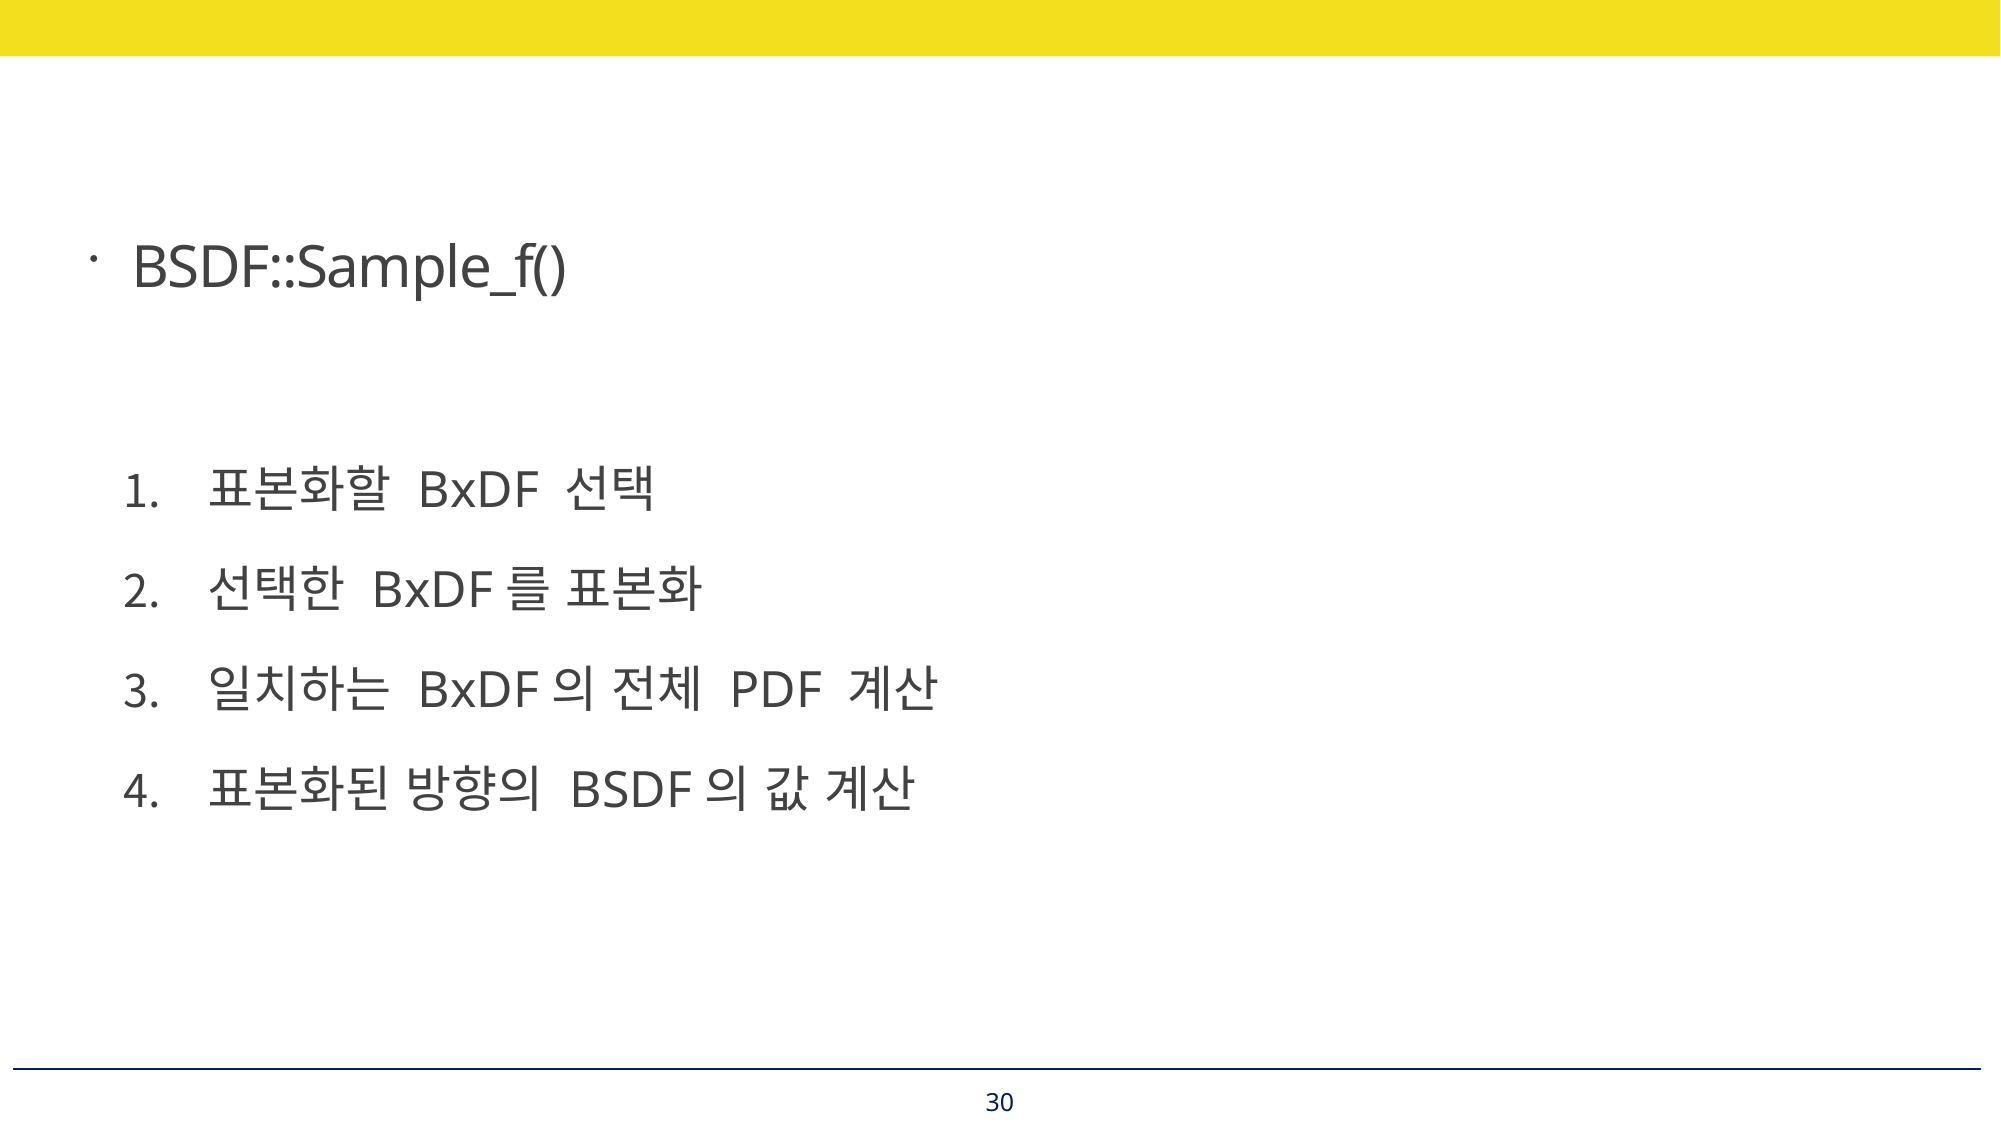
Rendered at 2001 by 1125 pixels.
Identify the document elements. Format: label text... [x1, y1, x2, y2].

list BSDF::Sample_f() 표본화할 BxDF 선택 선택한 BxDF를 표본화 일치하는 BxDF의 전체 PDF 계산 표본화된 방향의 BSDF의 값 계산 [85, 237, 1915, 1049]
slide_number 30 [916, 1078, 1084, 1125]
